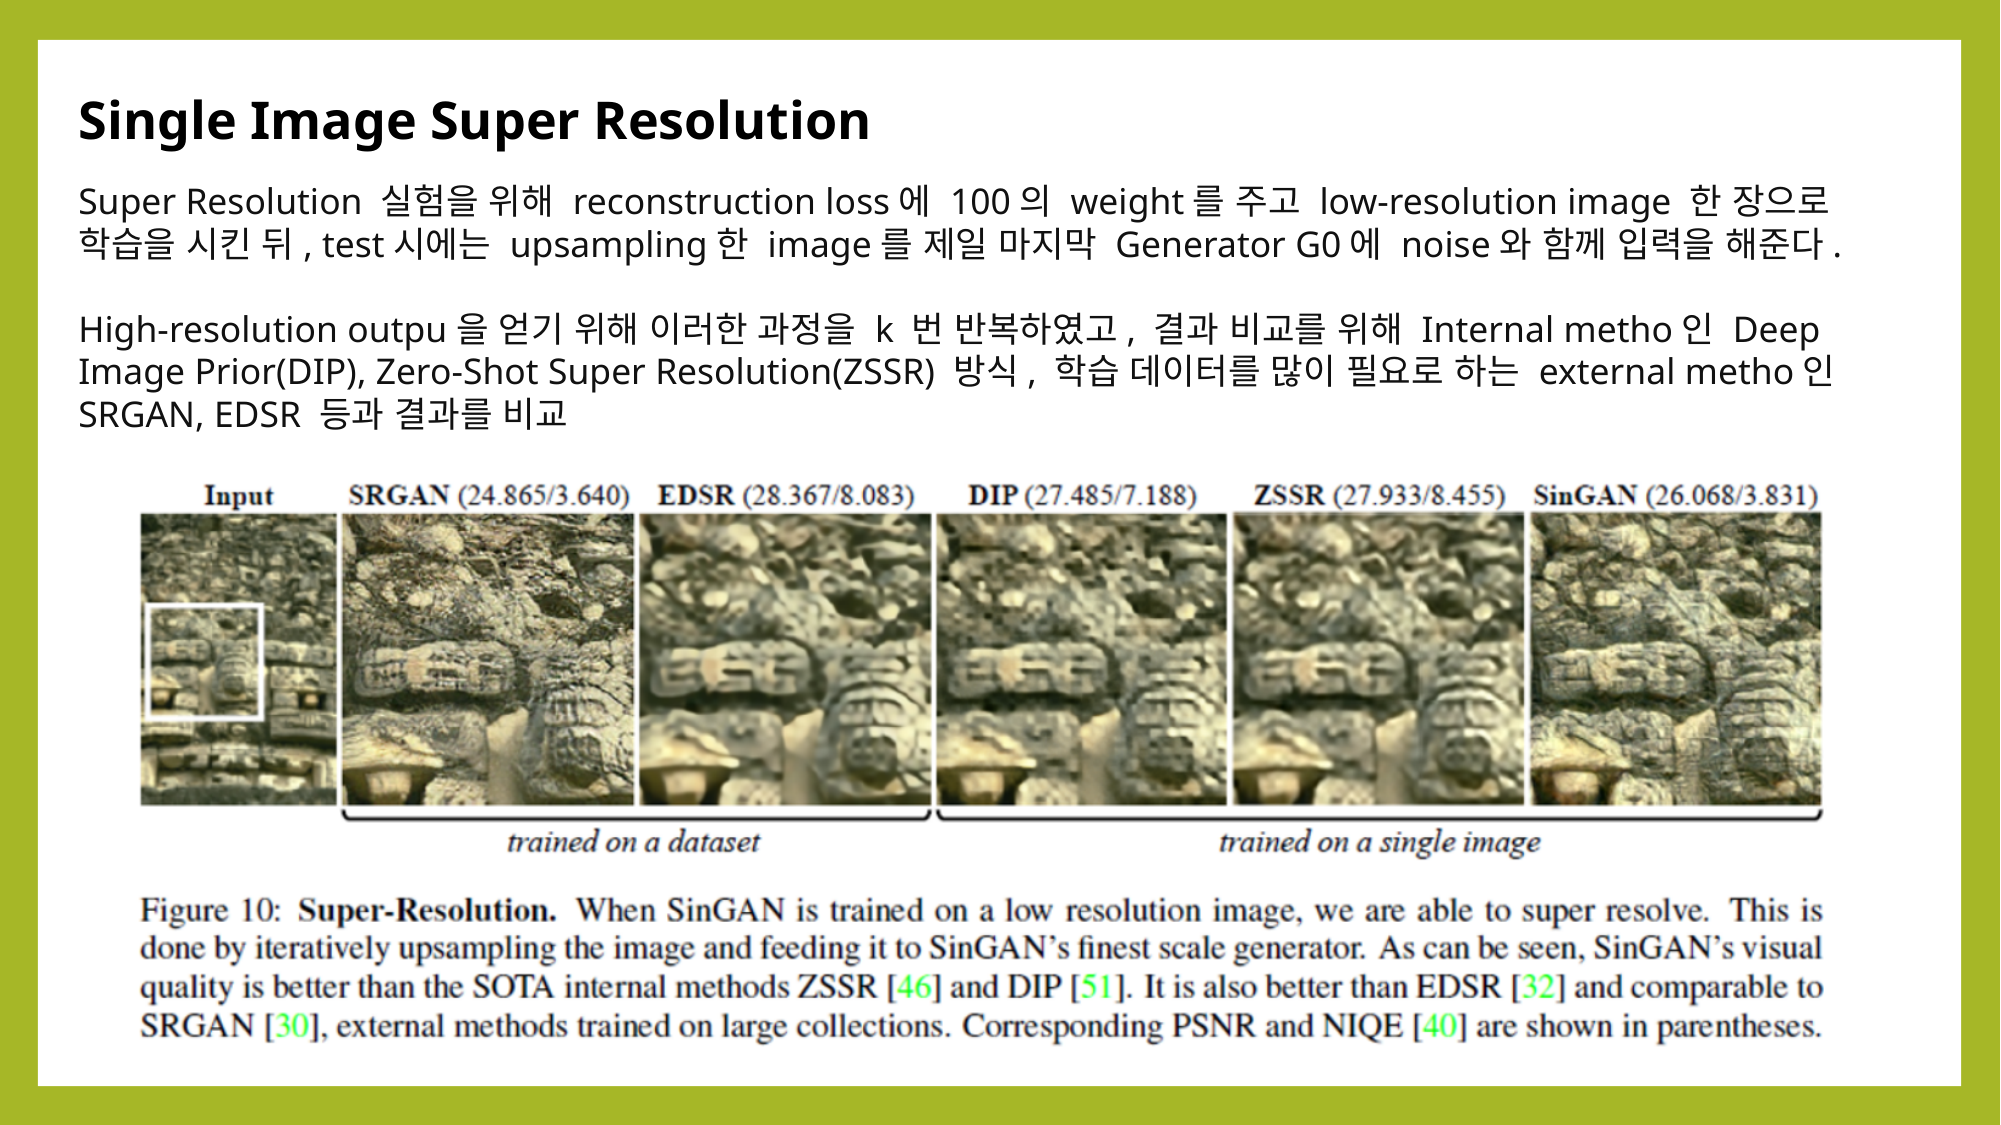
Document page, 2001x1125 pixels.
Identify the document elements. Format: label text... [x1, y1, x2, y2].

text_box Super Resolution 실험을 위해 reconstruction loss에 100의 weight를 주고 low-resolution image 한 장으로 학습을 시킨 뒤, test시에는 upsampling한 image를 제일 마지막 Generator G0에 noise와 함께 입력을 해준다. High-resolution outpu을 얻기 위해 이러한 과정을 k 번 반복하였고, 결과 비교를 위해 Internal metho인 Deep Image Prior(DIP), Zero-Shot Super Resolution(ZSSR) 방식, 학습 데이터를 많이 필요로 하는 external metho인 SRGAN, EDSR 등과 결과를 비교 [63, 171, 1882, 442]
picture [112, 465, 1846, 1053]
text_box Single Image Super Resolution [64, 80, 1457, 158]
